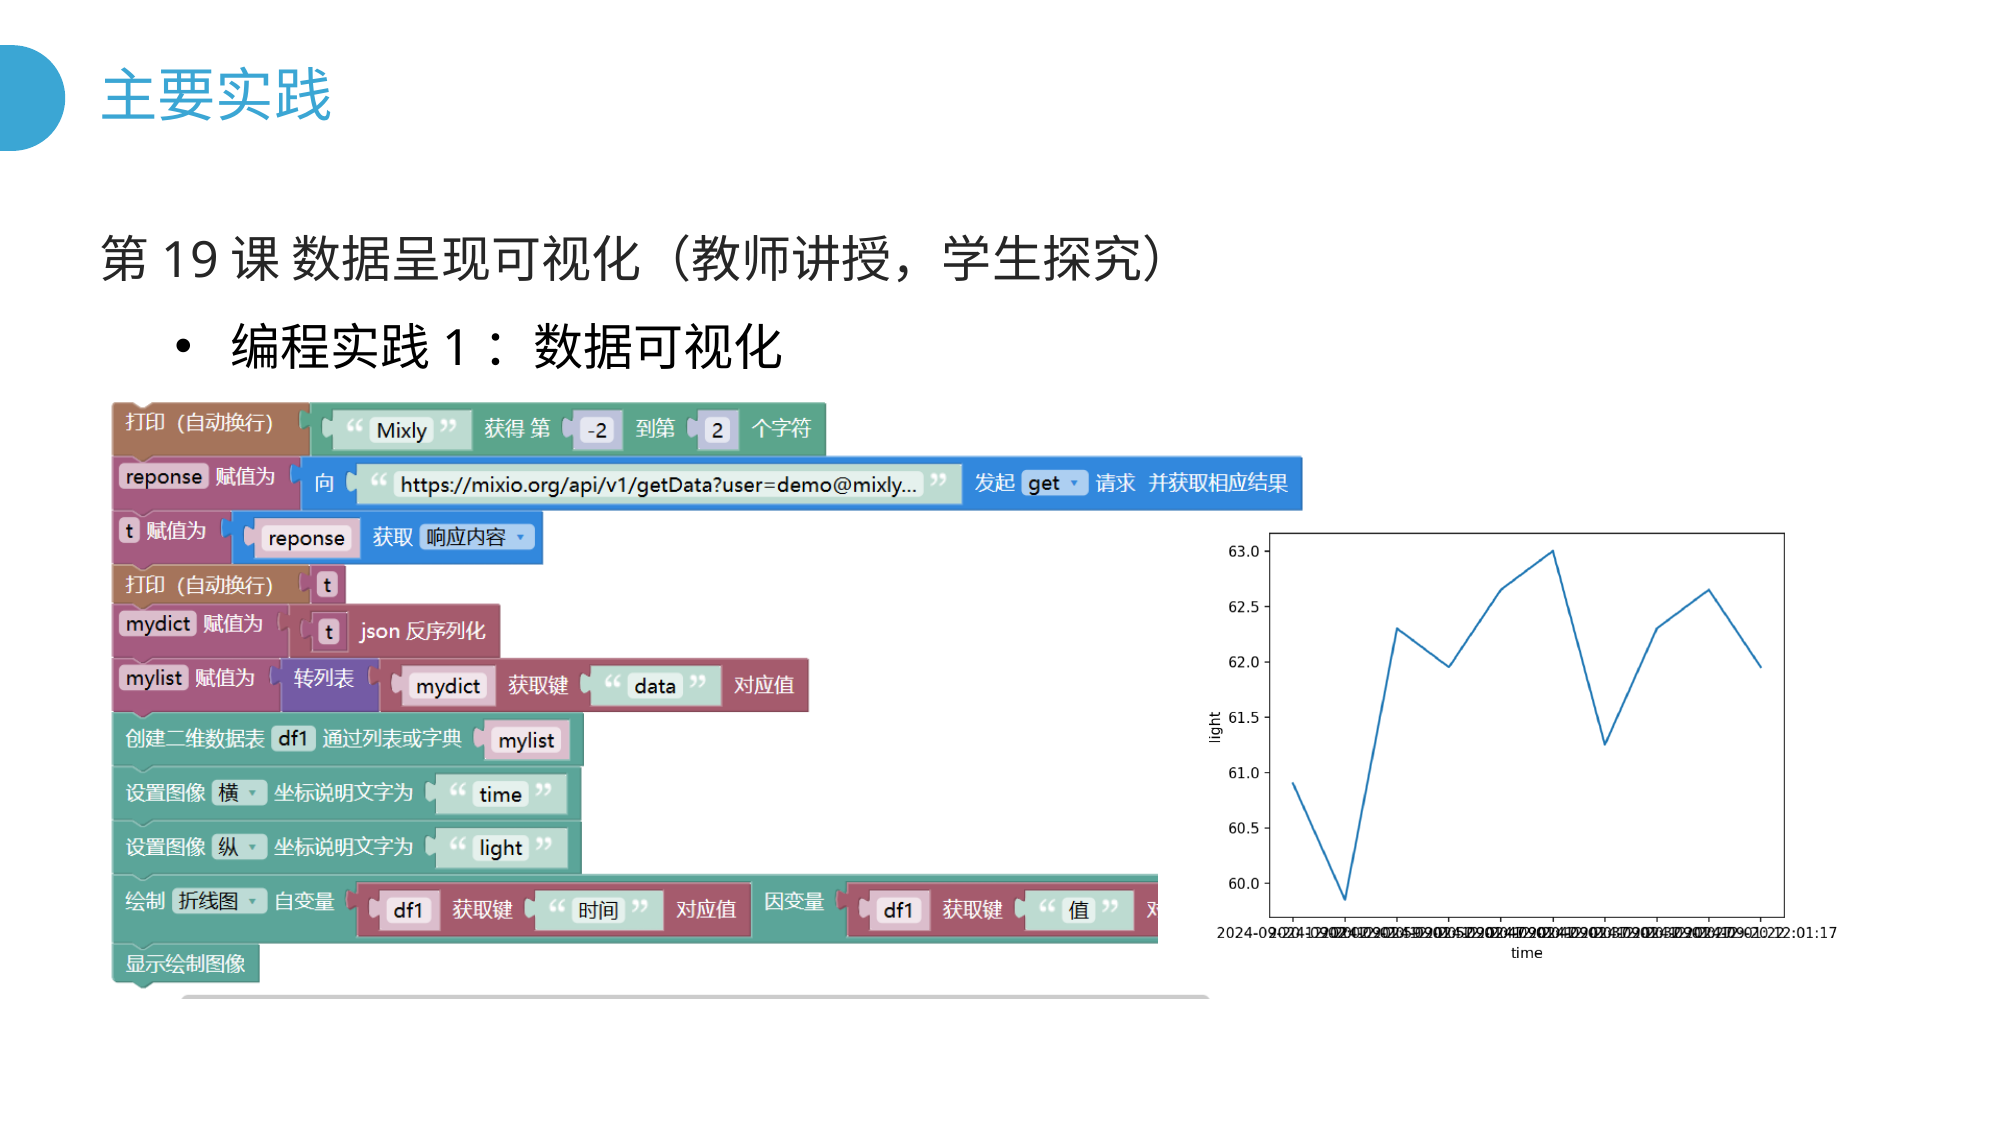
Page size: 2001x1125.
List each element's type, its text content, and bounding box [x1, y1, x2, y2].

title 主要实践 [84, 45, 1901, 151]
list 第19课 数据呈现可视化（教师讲授，学生探究） 编程实践1：数据可视化 [84, 201, 1901, 964]
picture [98, 397, 1862, 999]
